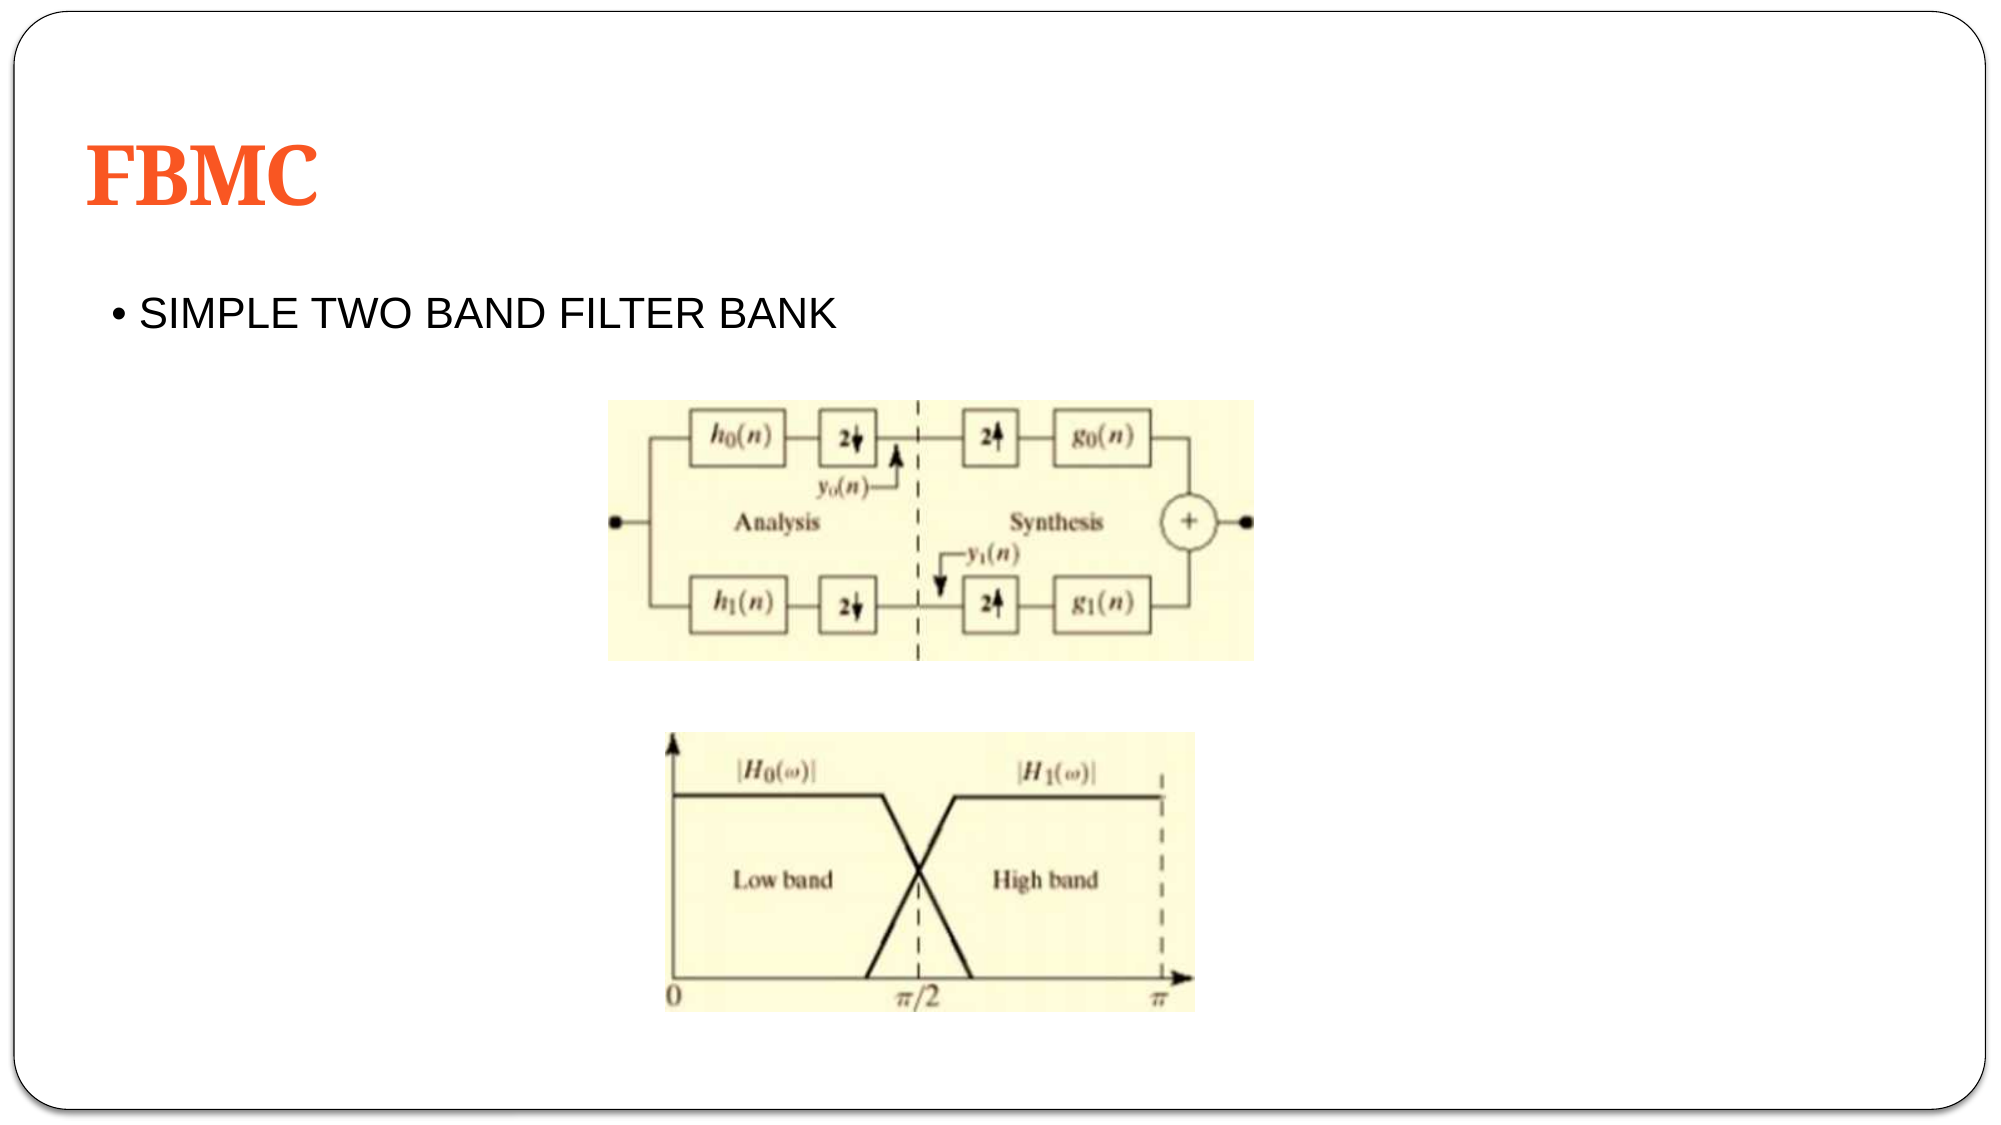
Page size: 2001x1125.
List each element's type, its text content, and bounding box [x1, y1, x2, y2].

picture [664, 732, 1195, 1012]
picture [608, 400, 1255, 661]
text_box FBMC [85, 122, 372, 199]
text_box • SIMPLE TWO BAND FILTER BANK [111, 285, 935, 329]
